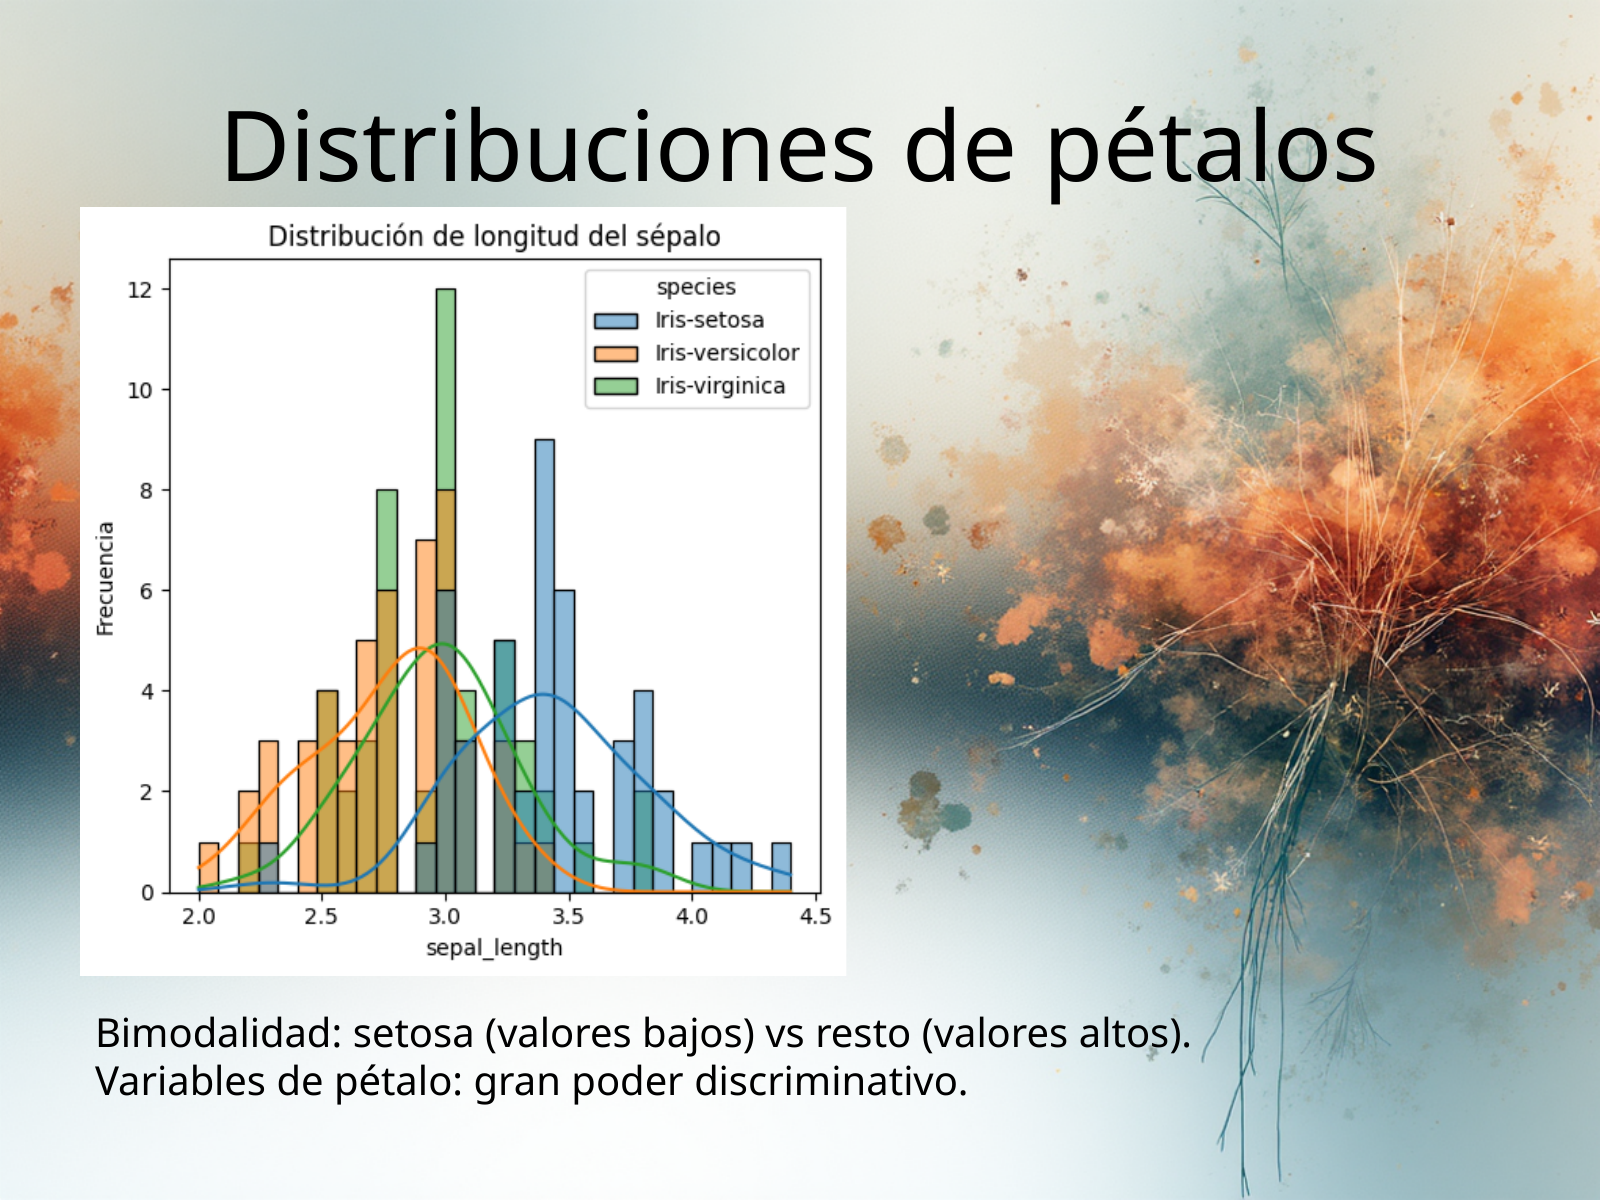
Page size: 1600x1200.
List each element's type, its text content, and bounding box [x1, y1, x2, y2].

text_box Bimodalidad: setosa (valores bajos) vs resto (valores altos). Variables de pétalo: gran poder discriminativo. [94, 959, 1505, 1104]
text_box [79, 47, 1521, 249]
text_box [0, 0, 1600, 1200]
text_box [79, 207, 847, 977]
